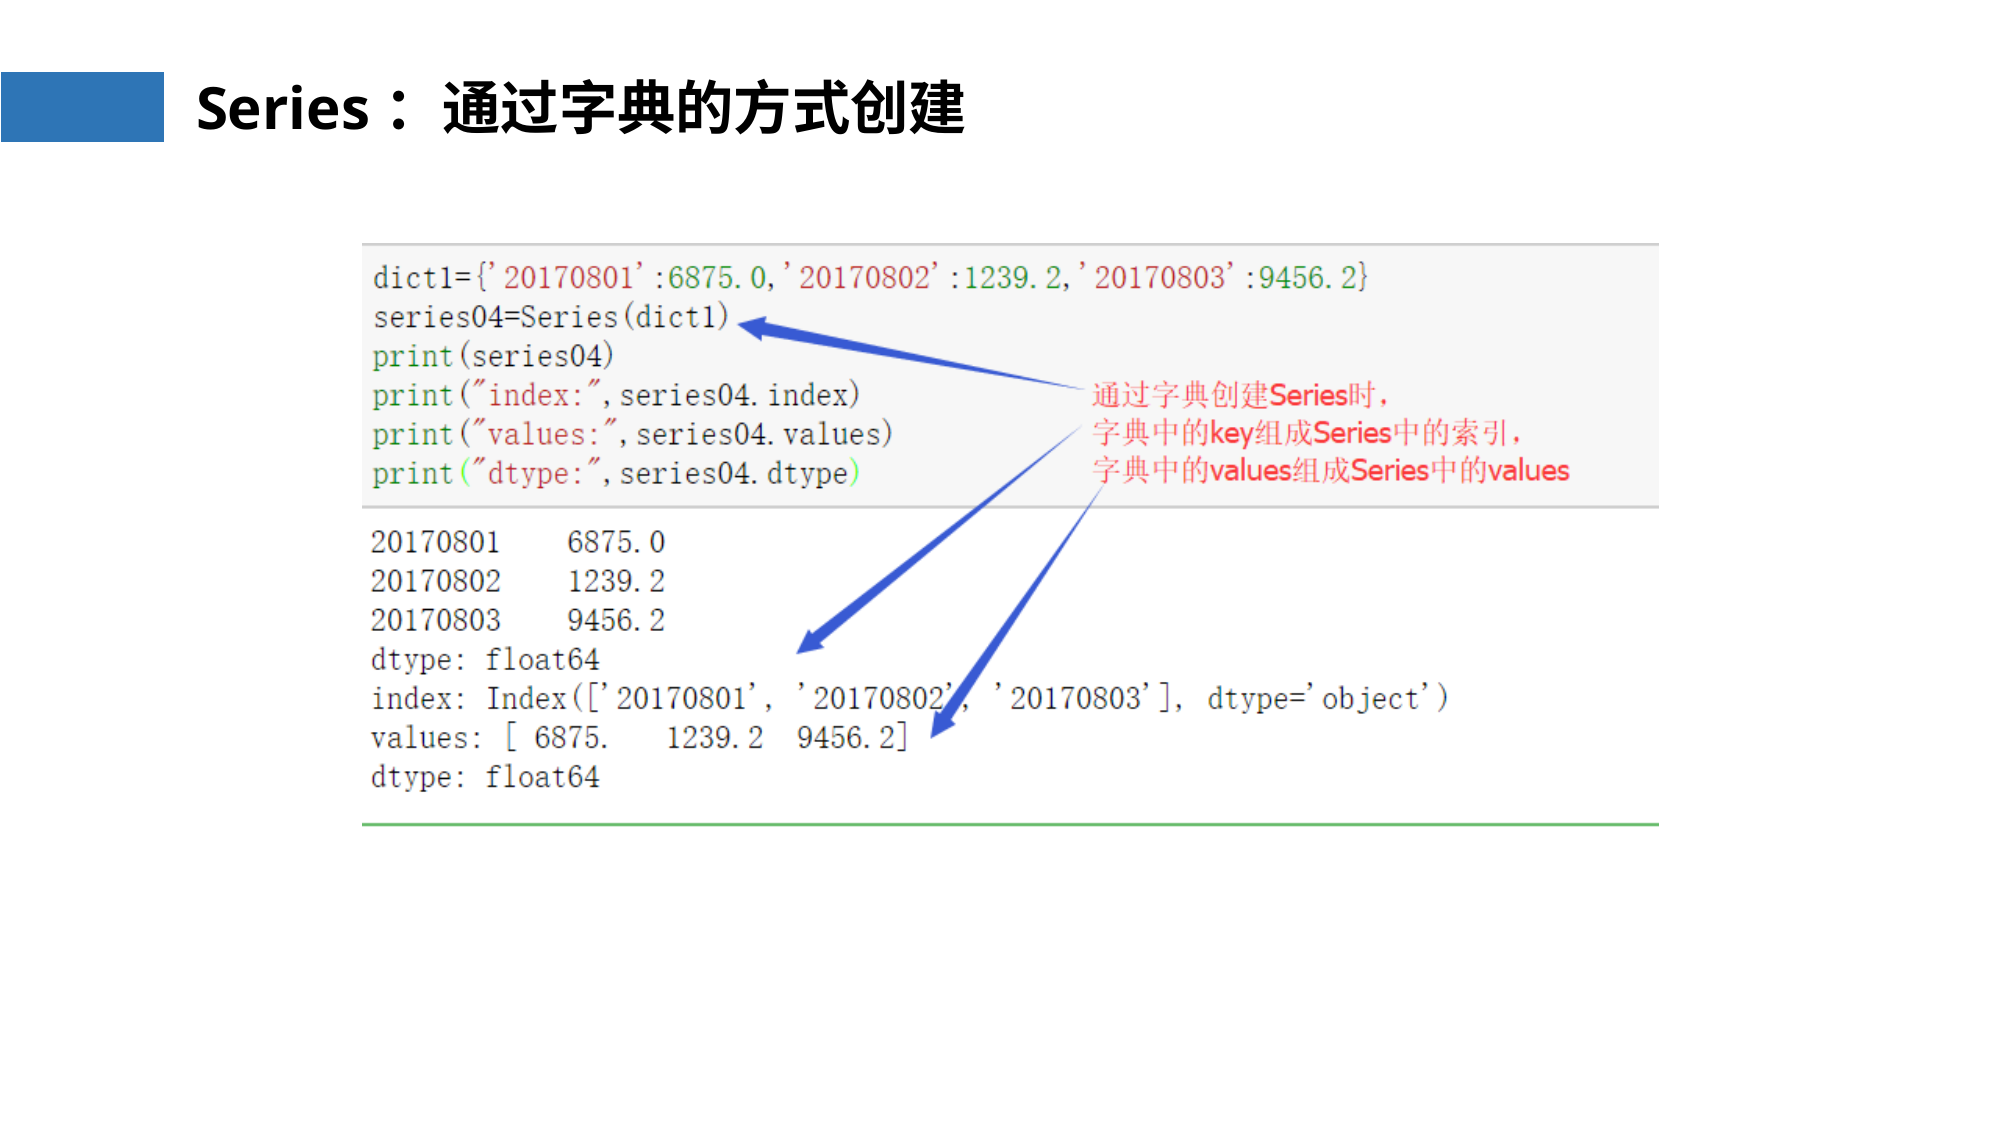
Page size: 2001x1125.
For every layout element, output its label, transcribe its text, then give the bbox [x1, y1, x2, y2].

picture [362, 243, 1659, 828]
title Series：通过字典的方式创建 [181, 72, 1532, 196]
